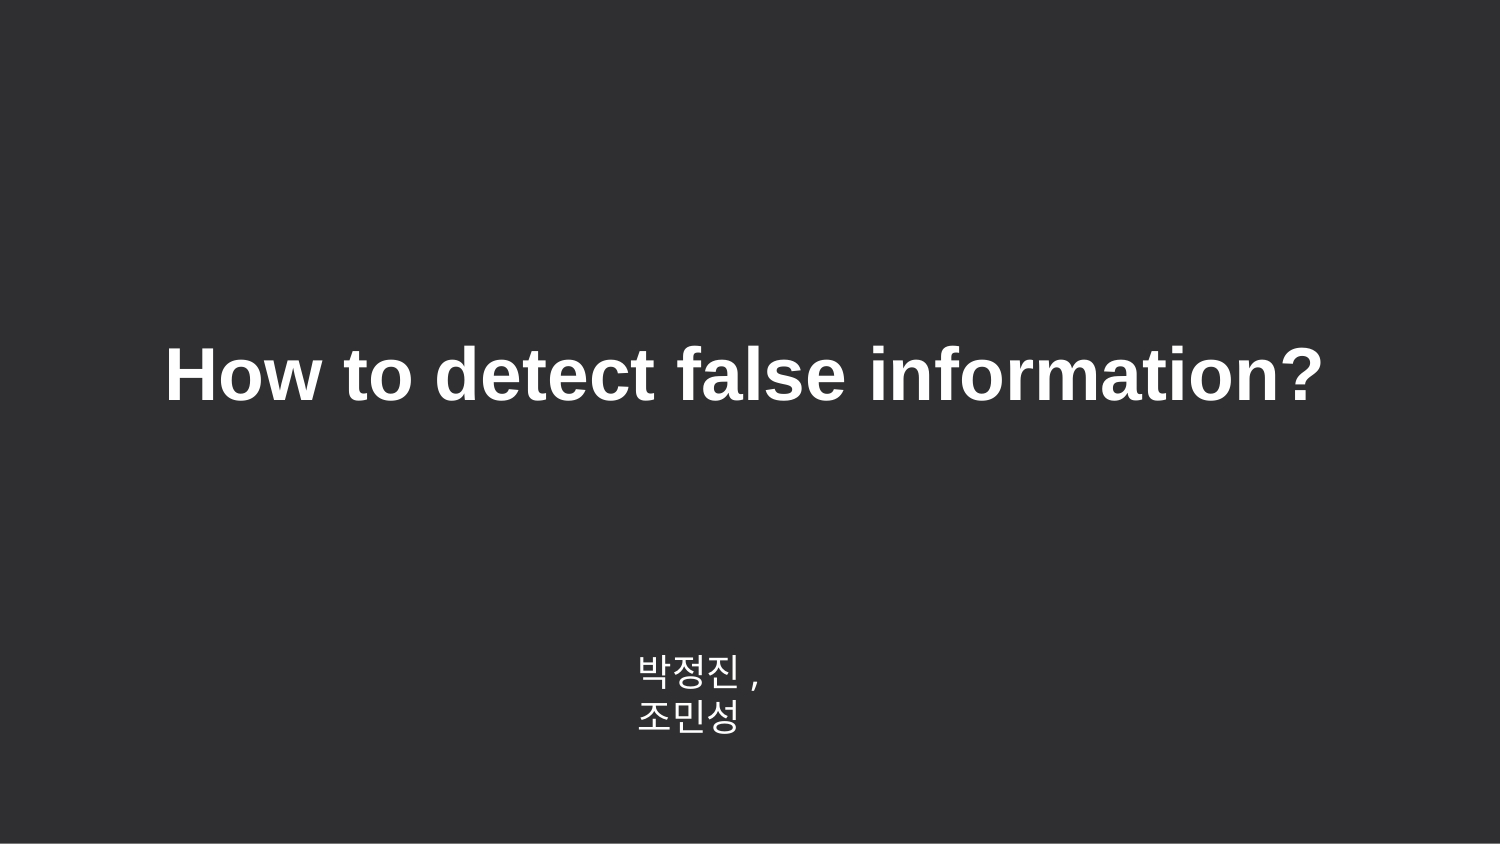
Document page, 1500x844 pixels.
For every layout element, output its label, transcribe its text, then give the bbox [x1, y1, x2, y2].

text_box 박정진,조민성 [622, 641, 877, 747]
text_box How to detect false information? [149, 253, 1351, 489]
